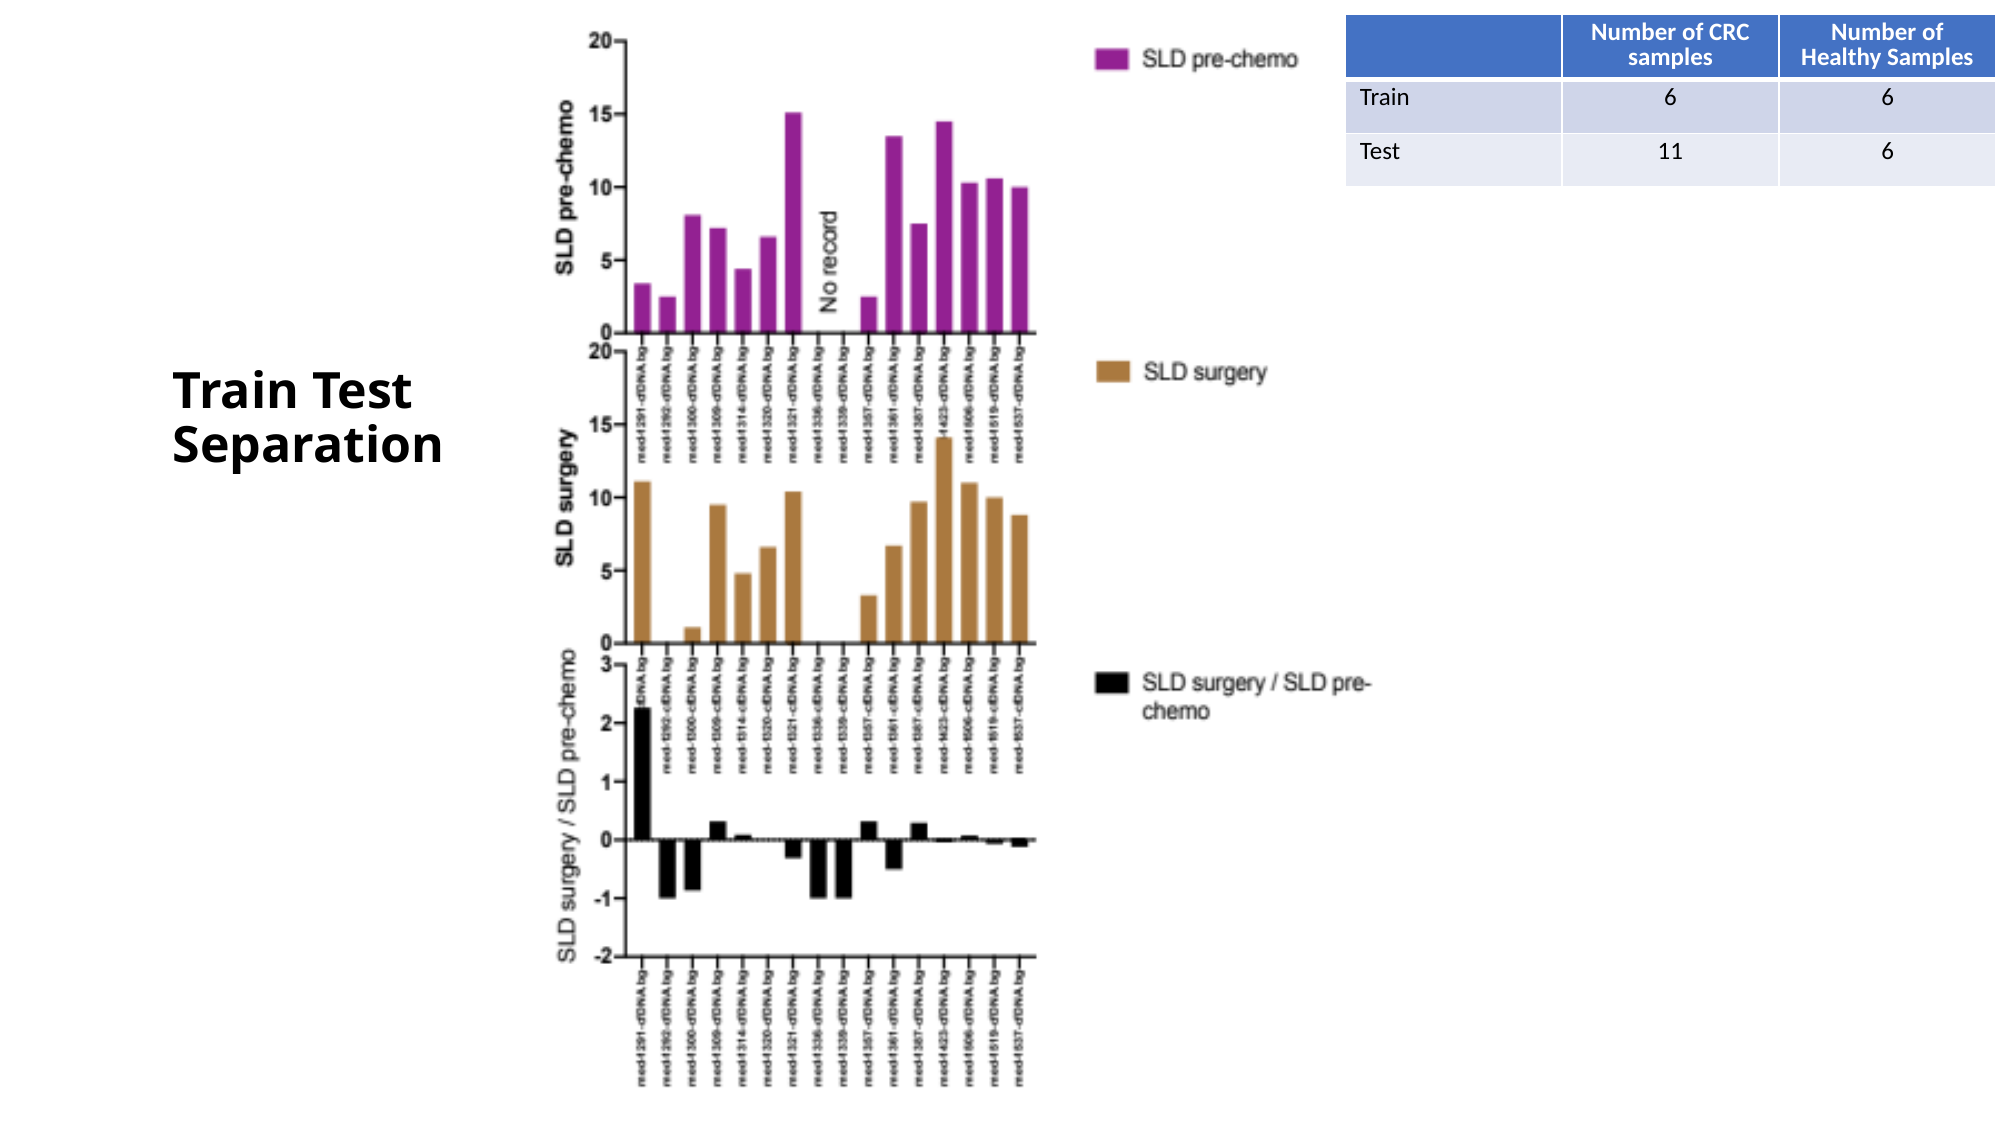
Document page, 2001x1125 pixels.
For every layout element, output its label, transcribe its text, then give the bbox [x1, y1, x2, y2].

table_cell 6 [1563, 82, 1778, 133]
table_cell Test [1391, 134, 1561, 186]
table_header [1391, 15, 1561, 77]
table_cell 6 [1780, 82, 1995, 133]
picture [530, 0, 1391, 1108]
table_cell 6 [1780, 134, 1995, 186]
title Train Test Separation [157, 299, 530, 540]
table_header Number of Healthy Samples [1780, 15, 1995, 77]
table_cell 11 [1563, 134, 1778, 186]
table_cell Train [1391, 82, 1561, 133]
table_header Number of CRC samples [1563, 15, 1778, 77]
